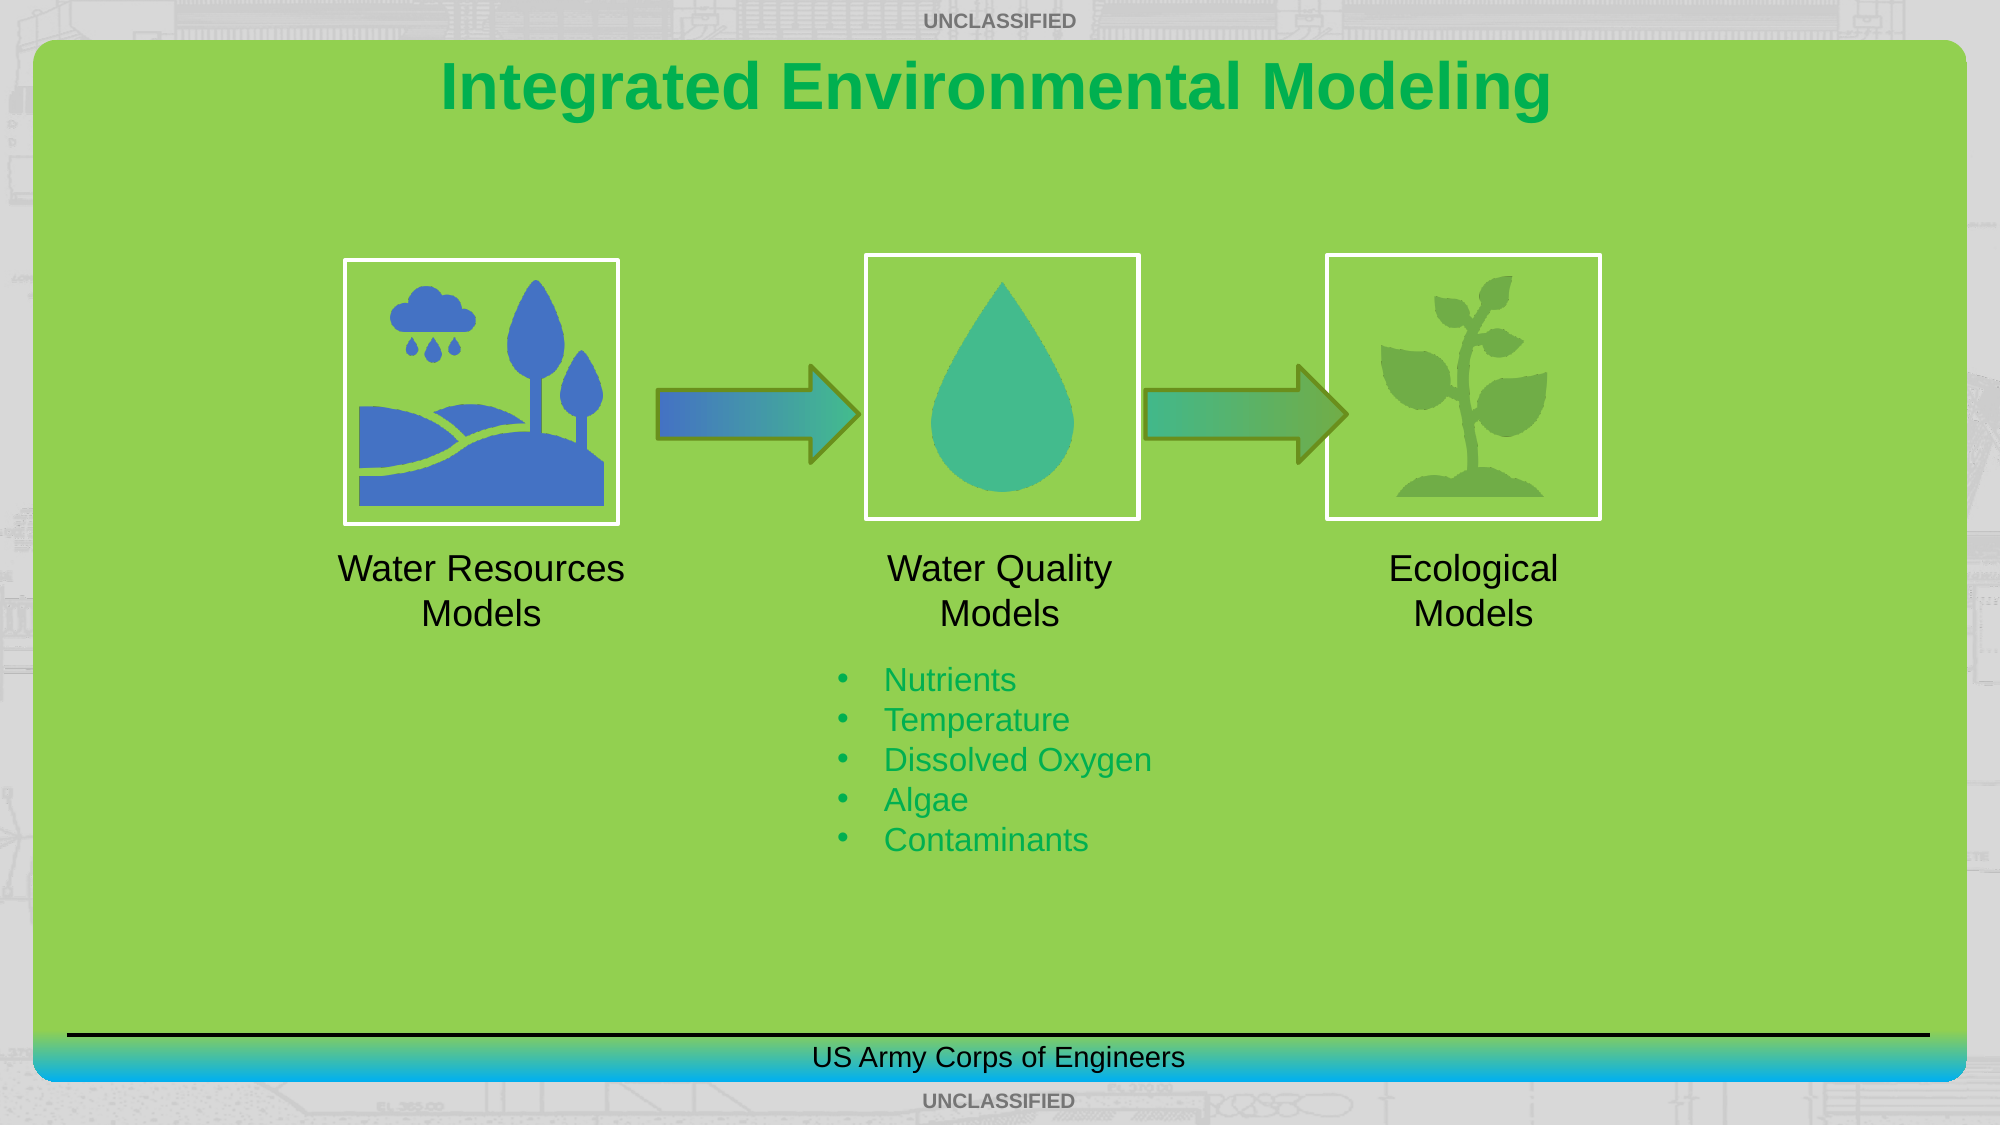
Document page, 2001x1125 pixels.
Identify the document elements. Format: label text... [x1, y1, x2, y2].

picture [0, 0, 2000, 1125]
text_box [864, 253, 1141, 521]
text_box Nutrients Temperature Dissolved Oxygen Algae Contaminants [822, 650, 1178, 865]
text_box Water Quality Models [848, 536, 1151, 641]
text_box Ecological Models [1346, 536, 1601, 641]
text_box [1325, 253, 1602, 521]
text_box [1143, 363, 1349, 465]
text_box [655, 363, 862, 465]
text_box [343, 258, 620, 526]
title Integrated Environmental Modeling [31, 0, 1964, 185]
text_box Water Resources Models [319, 536, 644, 641]
